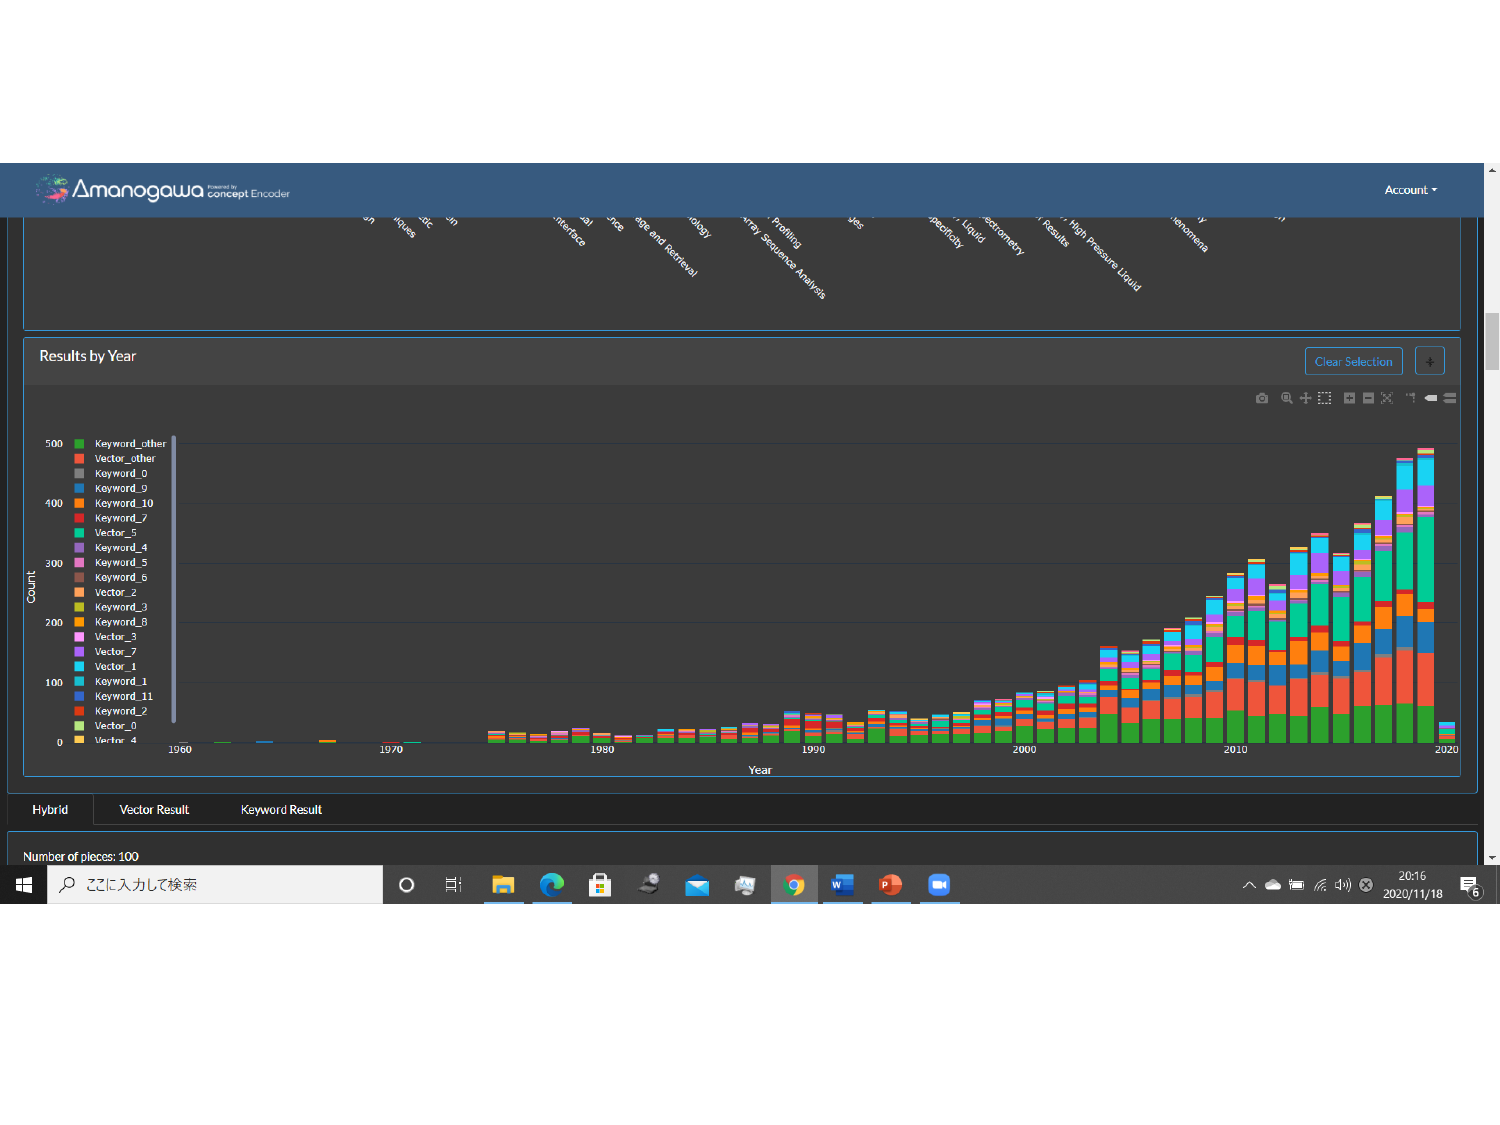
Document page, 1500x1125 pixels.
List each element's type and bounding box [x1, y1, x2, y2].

picture [0, 163, 1500, 904]
